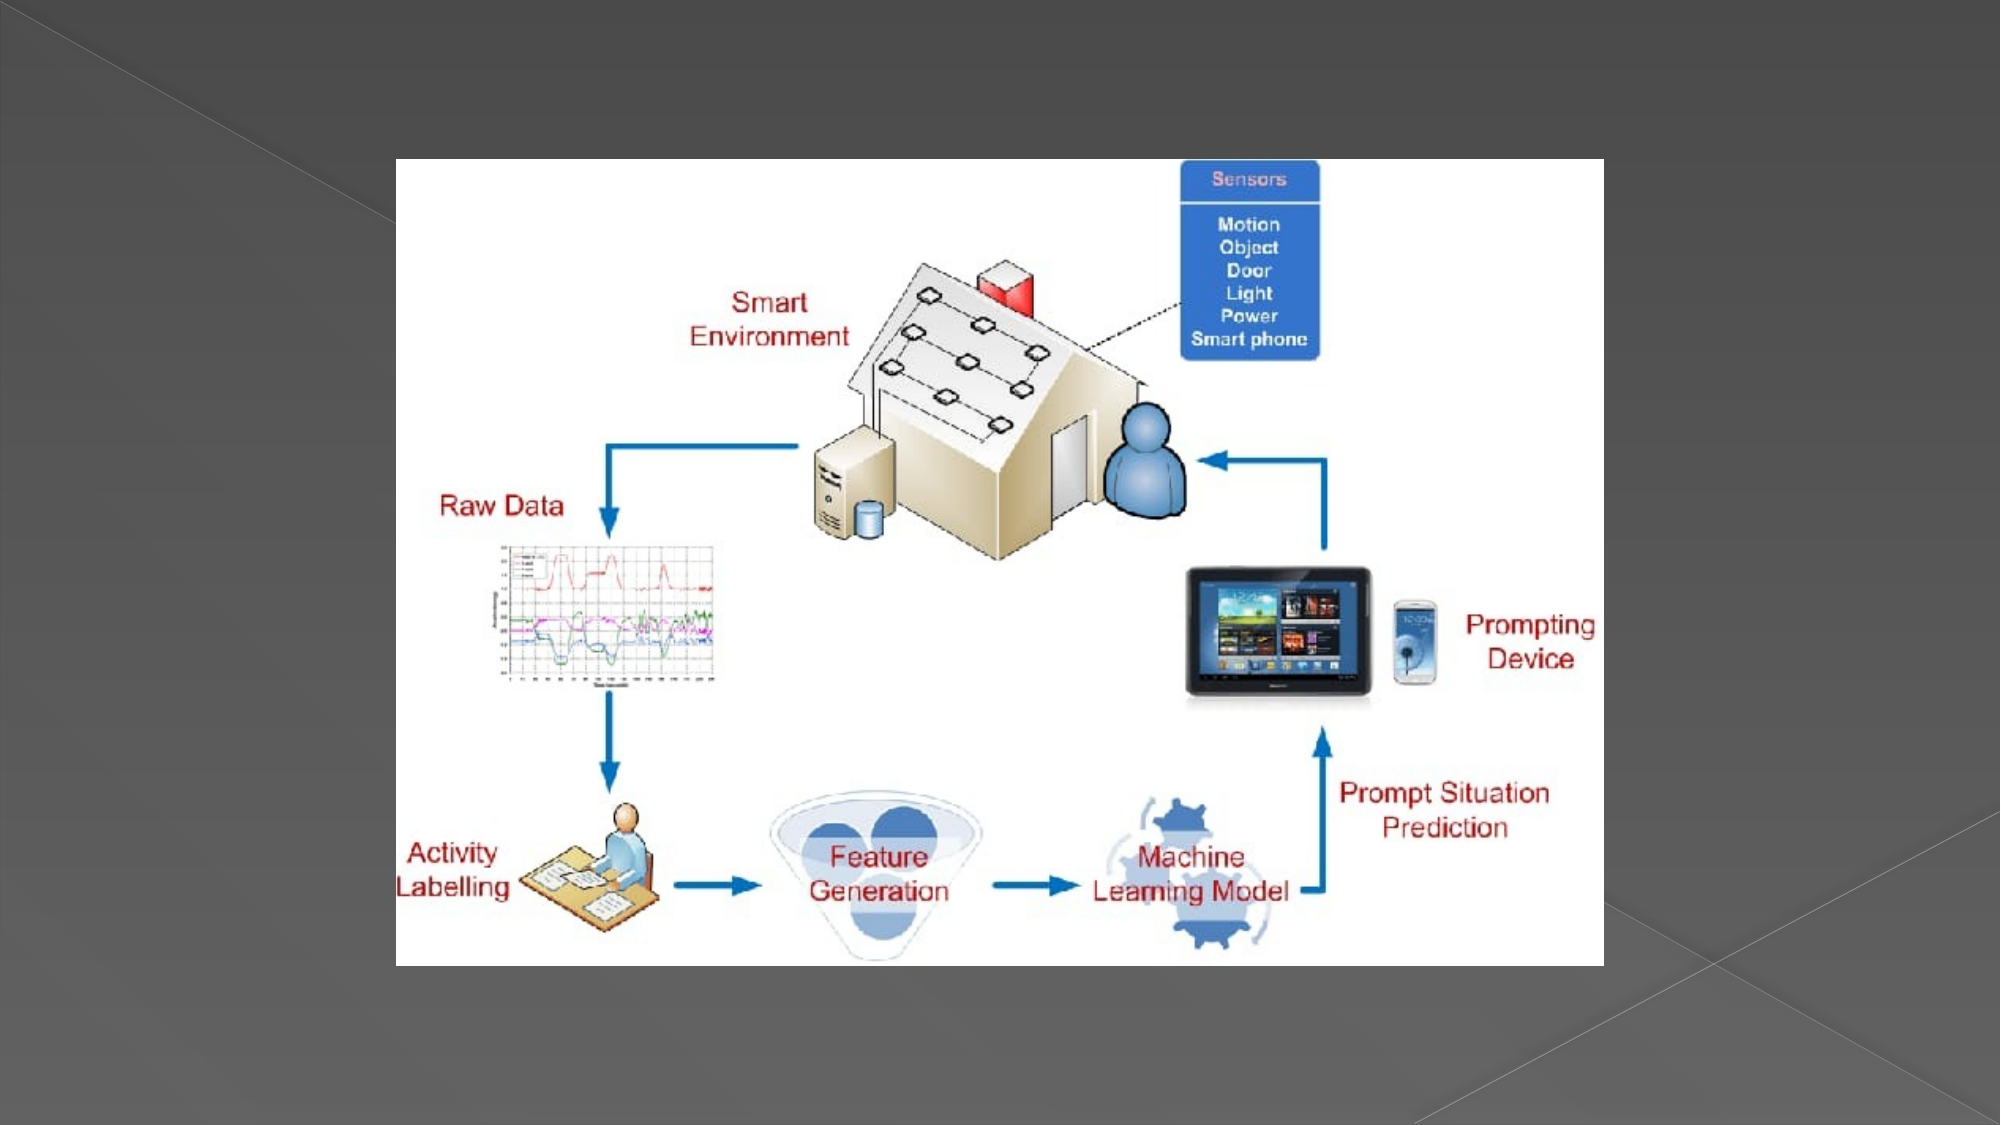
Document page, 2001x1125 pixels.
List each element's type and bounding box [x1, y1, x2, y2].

picture [395, 159, 1605, 966]
